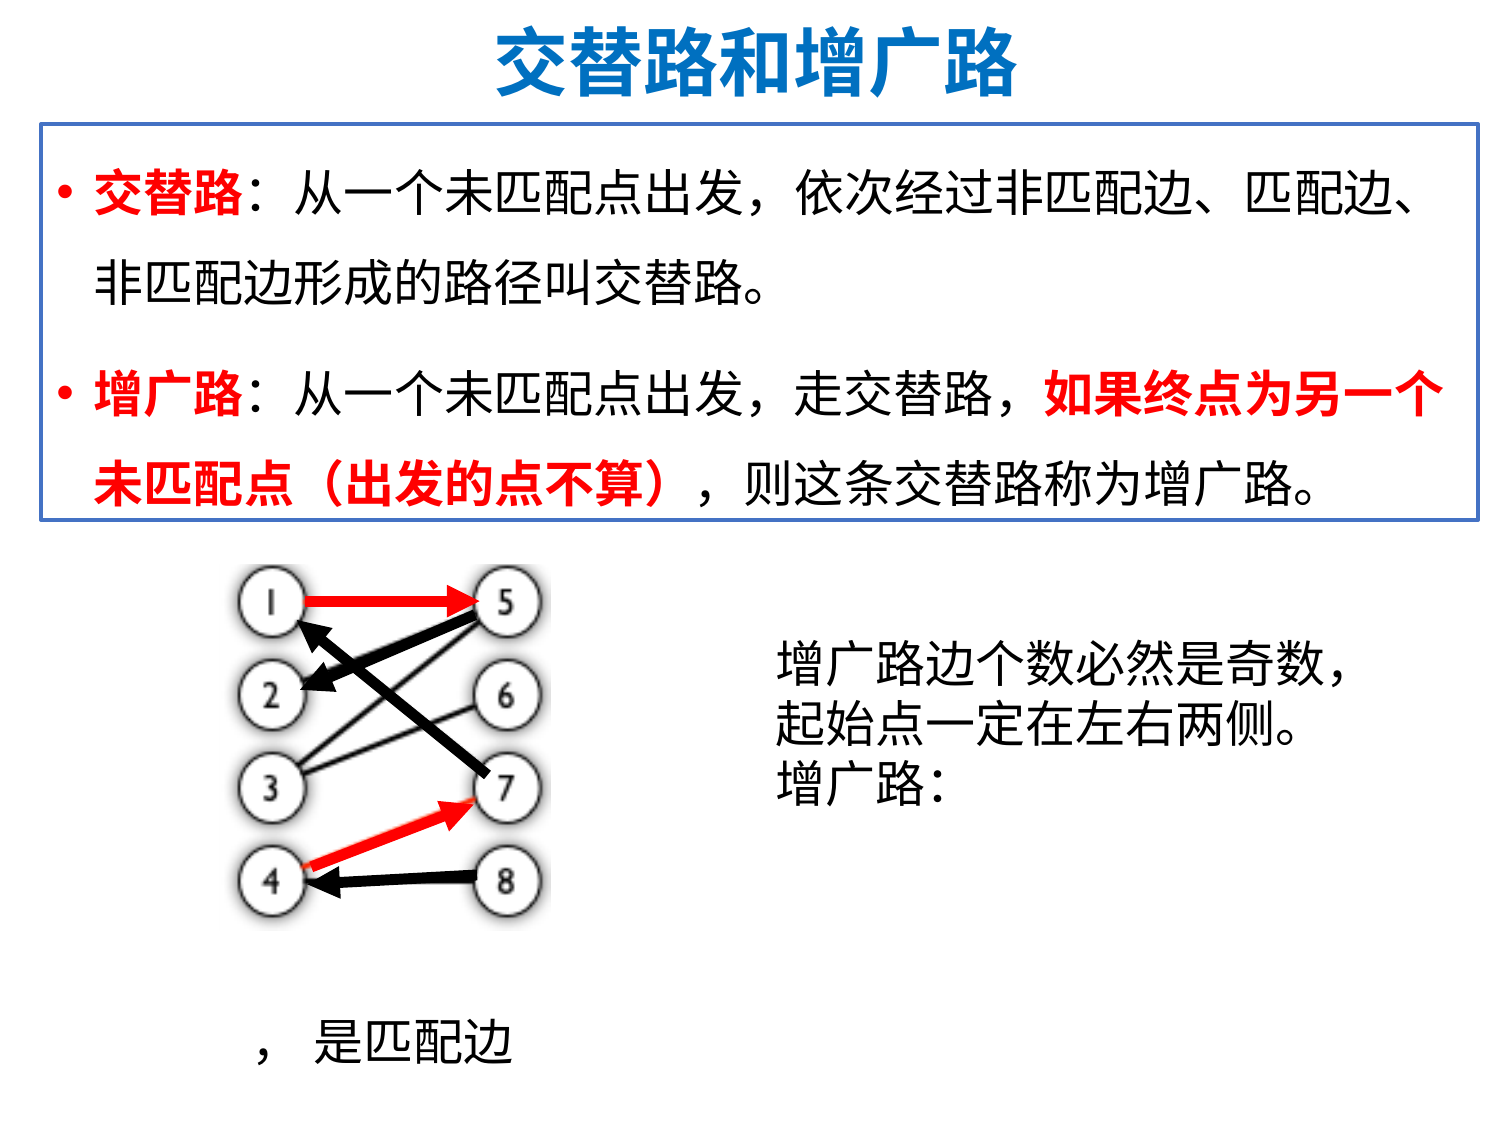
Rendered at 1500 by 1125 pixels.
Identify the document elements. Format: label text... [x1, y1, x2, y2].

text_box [299, 614, 475, 690]
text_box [296, 620, 488, 775]
picture [218, 564, 551, 931]
title 交替路和增广路 [108, 11, 1403, 121]
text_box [307, 874, 478, 885]
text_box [311, 804, 474, 867]
